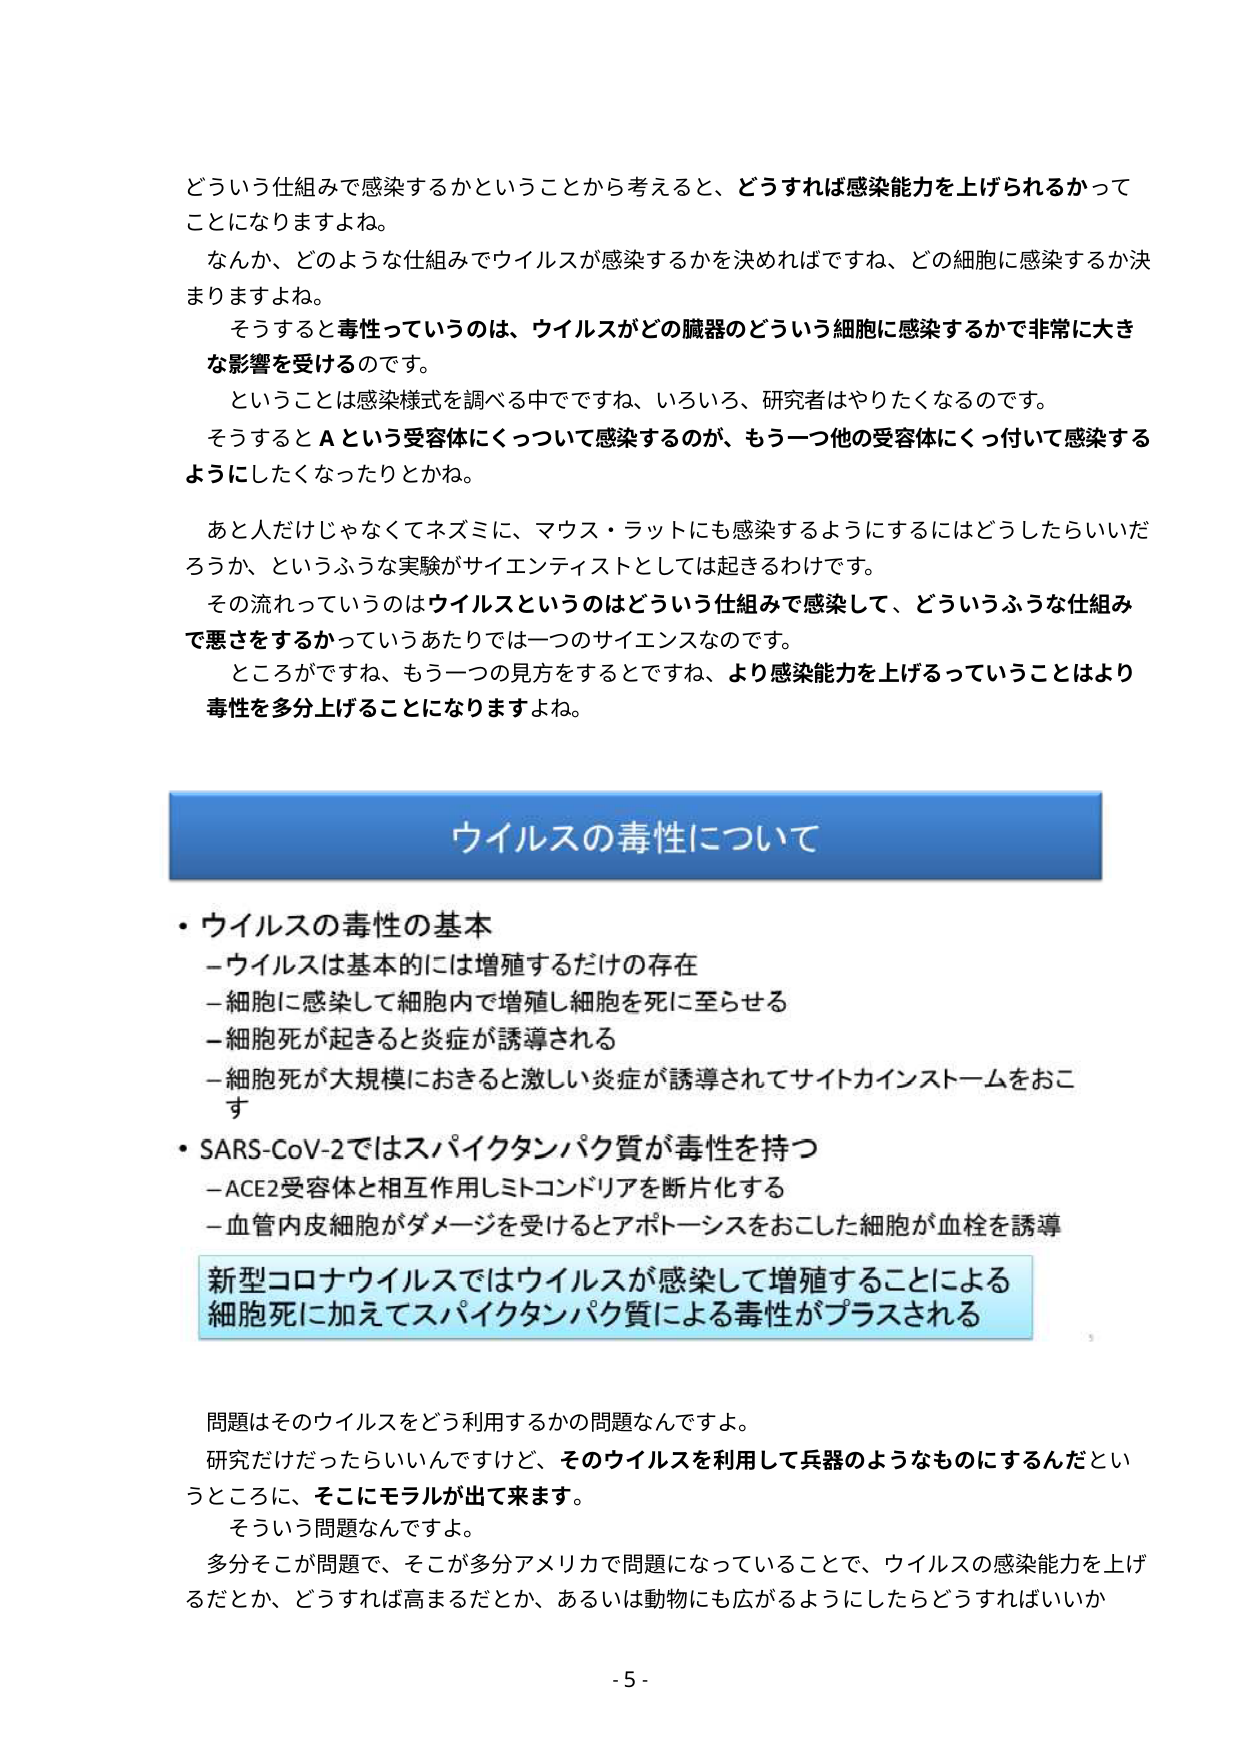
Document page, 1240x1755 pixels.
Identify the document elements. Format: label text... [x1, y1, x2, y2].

text_box どういう仕組みで感染するかということから考えると、どうすれば感染能力を上げられるかってことになりますよね。 なんか、どのような仕組みでウイルスが感染するかを決めればですね、どの細胞に感染するか決まりますよね。 そうすると毒性っていうのは、ウイルスがどの臓器のどういう細胞に感染するかで非常に大き な影響を受けるのです。 ということは感染様式を調べる中でですね、いろいろ、研究者はやりたくなるのです。 そうするとAという受容体にくっついて感染するのが、もう一つ他の受容体にくっ付いて感染するようにしたくなったりとかね。 あと人だけじゃなくてネズミに、マウス・ラットにも感染するようにするにはどうしたらいいだろうか、というふうな実験がサイエンティストとしては起きるわけです。 その流れっていうのはウイルスというのはどういう仕組みで感染して、どういうふうな仕組みで悪さをするかっていうあたりでは一つのサイエンスなのです。 ところがですね、もう一つの見方をするとですね、より感染能力を上げるっていうことはより 毒性を多分上げることになりますよね。 [182, 162, 1154, 721]
picture [117, 781, 1152, 1363]
text_box 問題はそのウイルスをどう利用するかの問題なんですよ。 研究だけだったらいいんですけど、そのウイルスを利用して兵器のようなものにするんだというところに、そこにモラルが出て来ます。 そういう問題なんですよ。 多分そこが問題で、そこが多分アメリカで問題になっていることで、ウイルスの感染能力を上げるだとか、どうすれば高まるだとか、あるいは動物にも広がるようにしたらどうすればいいか [182, 1397, 1154, 1612]
slide_number - 2 - [610, 1654, 659, 1755]
